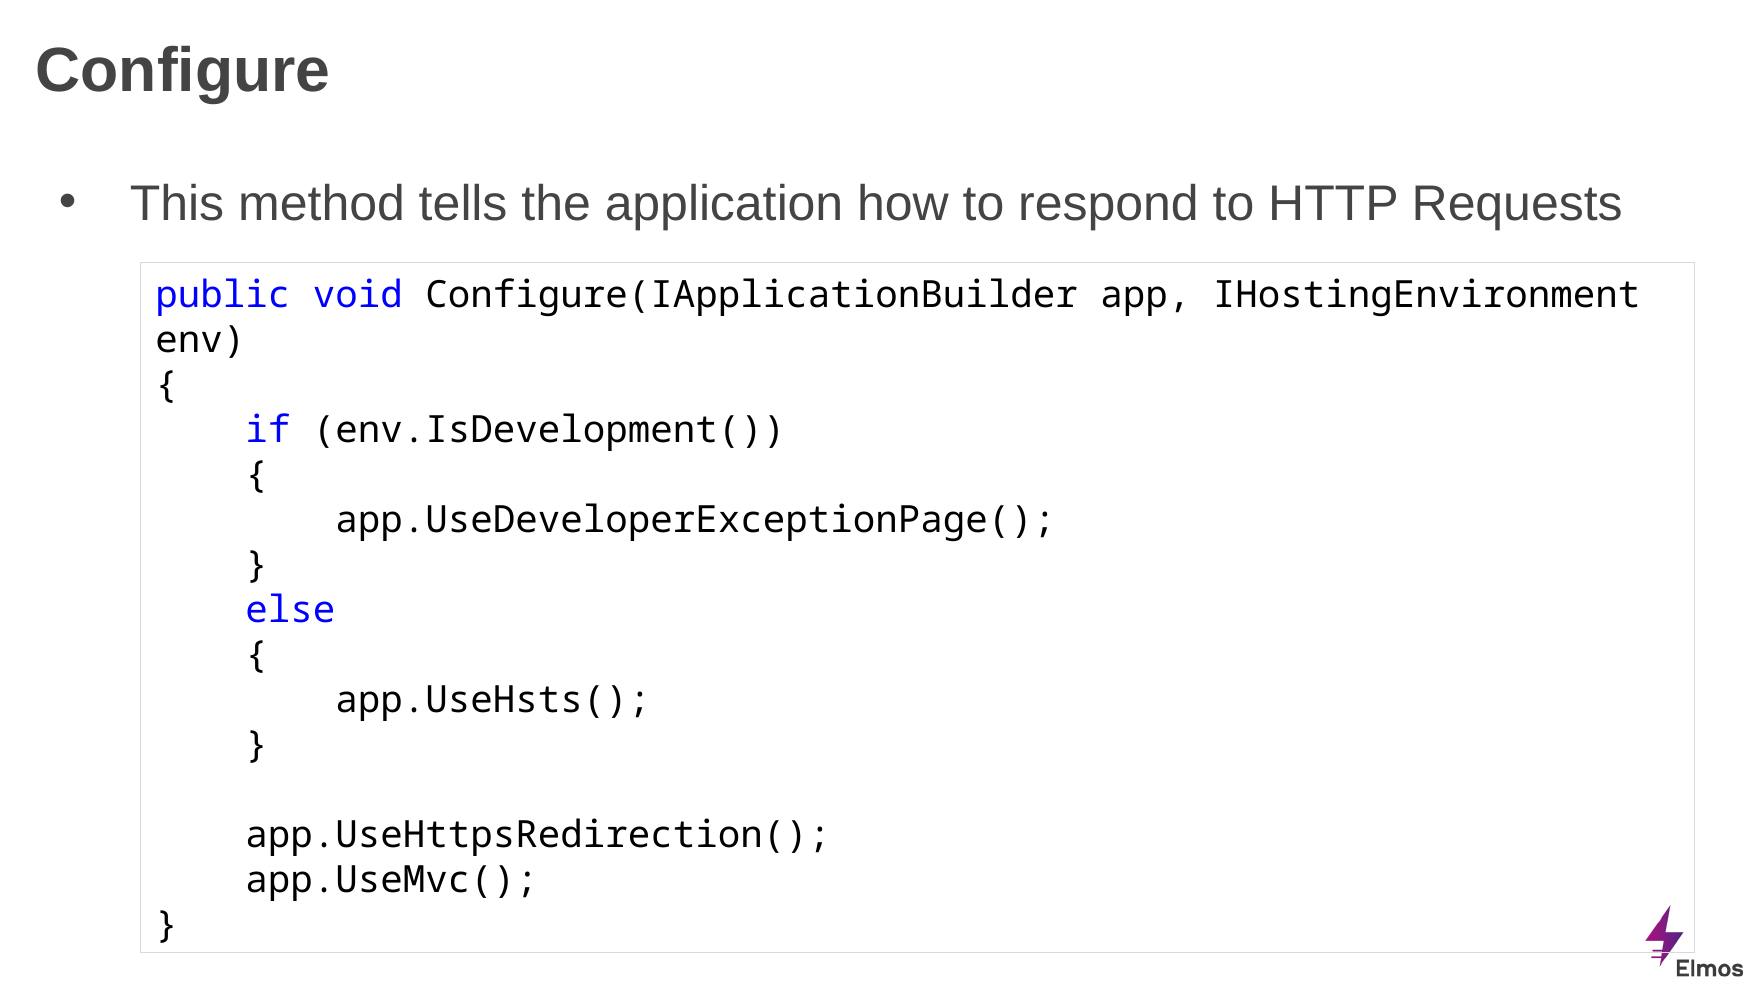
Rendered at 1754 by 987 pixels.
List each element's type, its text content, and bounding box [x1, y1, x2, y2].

picture [1645, 905, 1743, 977]
title Configure [35, 29, 1721, 133]
list This method tells the application how to respond to HTTP Requests [59, 170, 1721, 958]
text_box public void Configure(IApplicationBuilder app, IHostingEnvironment env) { if (env.IsDevelopment()) { app.UseDeveloperExceptionPage(); } else { app.UseHsts(); } app.UseHttpsRedirection(); app.UseMvc(); } [140, 262, 1695, 953]
